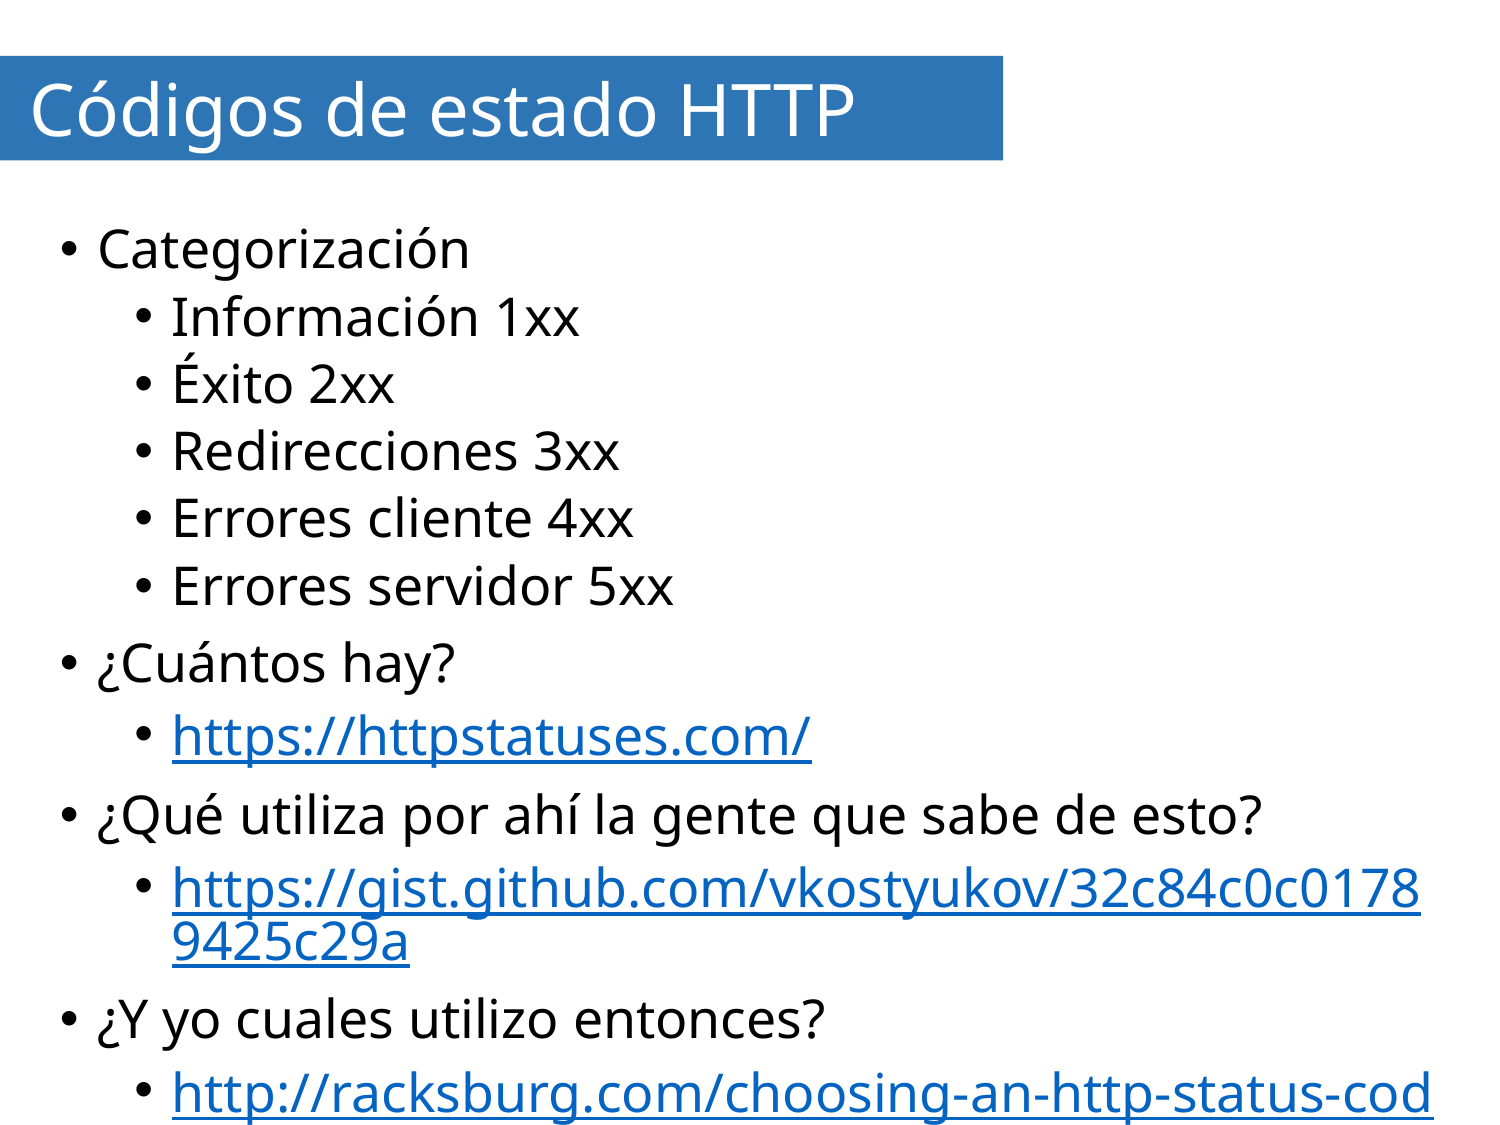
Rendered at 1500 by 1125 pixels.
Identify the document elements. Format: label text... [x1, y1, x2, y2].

list Categorización Información 1xx Éxito 2xx Redirecciones 3xx Errores cliente 4xx Errores servidor 5xx ¿Cuántos hay? https://httpstatuses.com/ ¿Qué utiliza por ahí la gente que sabe de esto? https://gist.github.com/vkostyukov/32c84c0c01789425c29a ¿Y yo cuales utilizo entonces? http://racksburg.com/choosing-an-http-status-code/ [44, 214, 1451, 1084]
title Códigos de estado HTTP [0, 55, 1004, 161]
